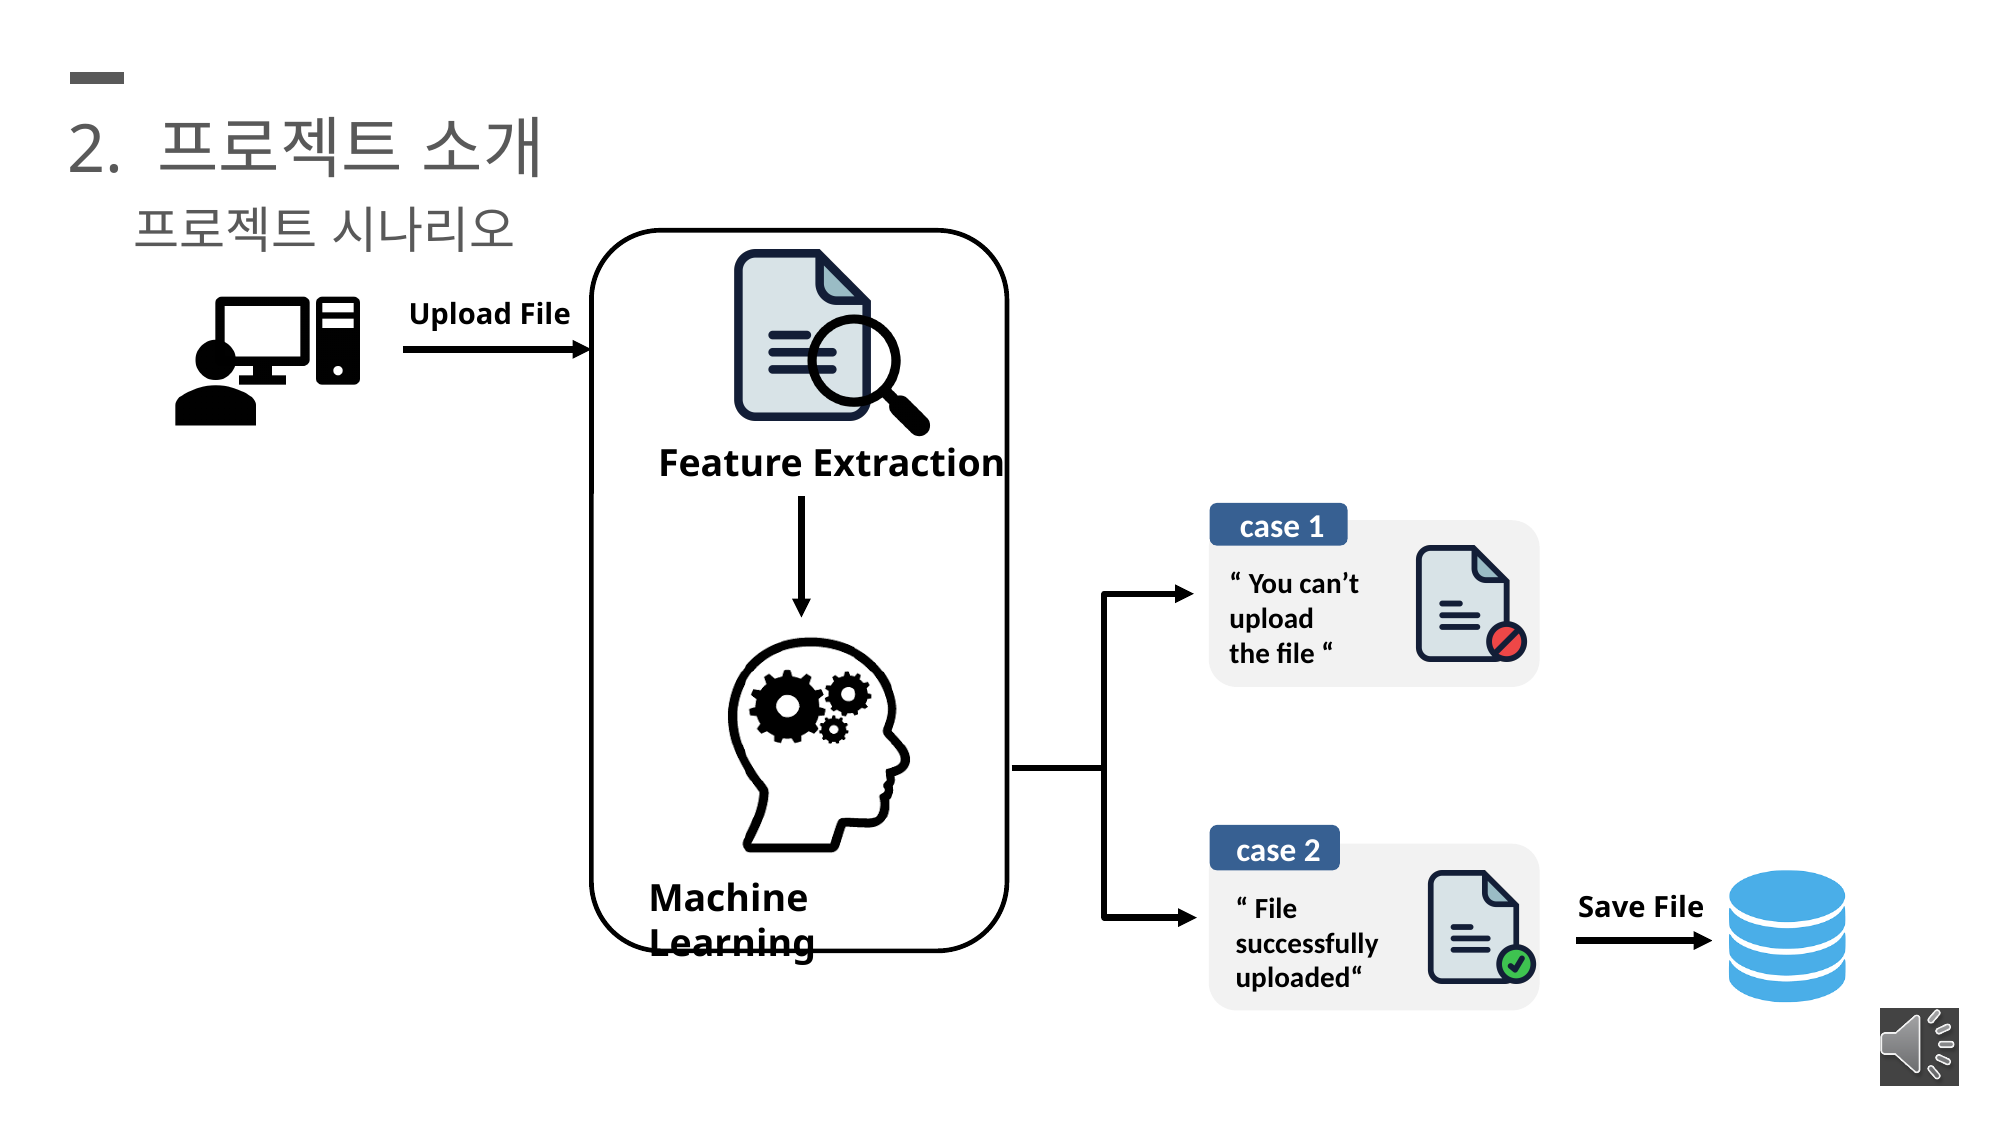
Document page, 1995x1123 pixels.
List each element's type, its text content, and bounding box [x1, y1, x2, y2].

text_box 2. 프로젝트 소개 [53, 98, 904, 194]
picture [1712, 860, 1862, 1011]
picture [1425, 870, 1539, 984]
text_box [589, 266, 1010, 948]
text_box [1206, 518, 1542, 690]
text_box case 2 [1207, 822, 1343, 873]
text_box [1206, 841, 1542, 1013]
text_box Save File [1563, 880, 1707, 931]
slide_number 11 [1502, 1045, 1969, 1106]
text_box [155, 265, 363, 443]
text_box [1014, 593, 1195, 766]
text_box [717, 249, 943, 450]
picture [1413, 545, 1530, 662]
text_box “ You can’t upload the file “ [1214, 556, 1428, 677]
text_box Feature Extraction [643, 431, 1059, 492]
text_box Upload File [393, 288, 601, 338]
text_box case 1 [1207, 500, 1350, 548]
text_box Machine Learning [633, 866, 997, 971]
picture [1879, 1006, 1960, 1087]
text_box 프로젝트 시나리오 [118, 190, 1081, 266]
text_box “ File successfully uploaded“ [1220, 881, 1434, 1002]
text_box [1011, 767, 1198, 918]
picture [709, 634, 929, 854]
